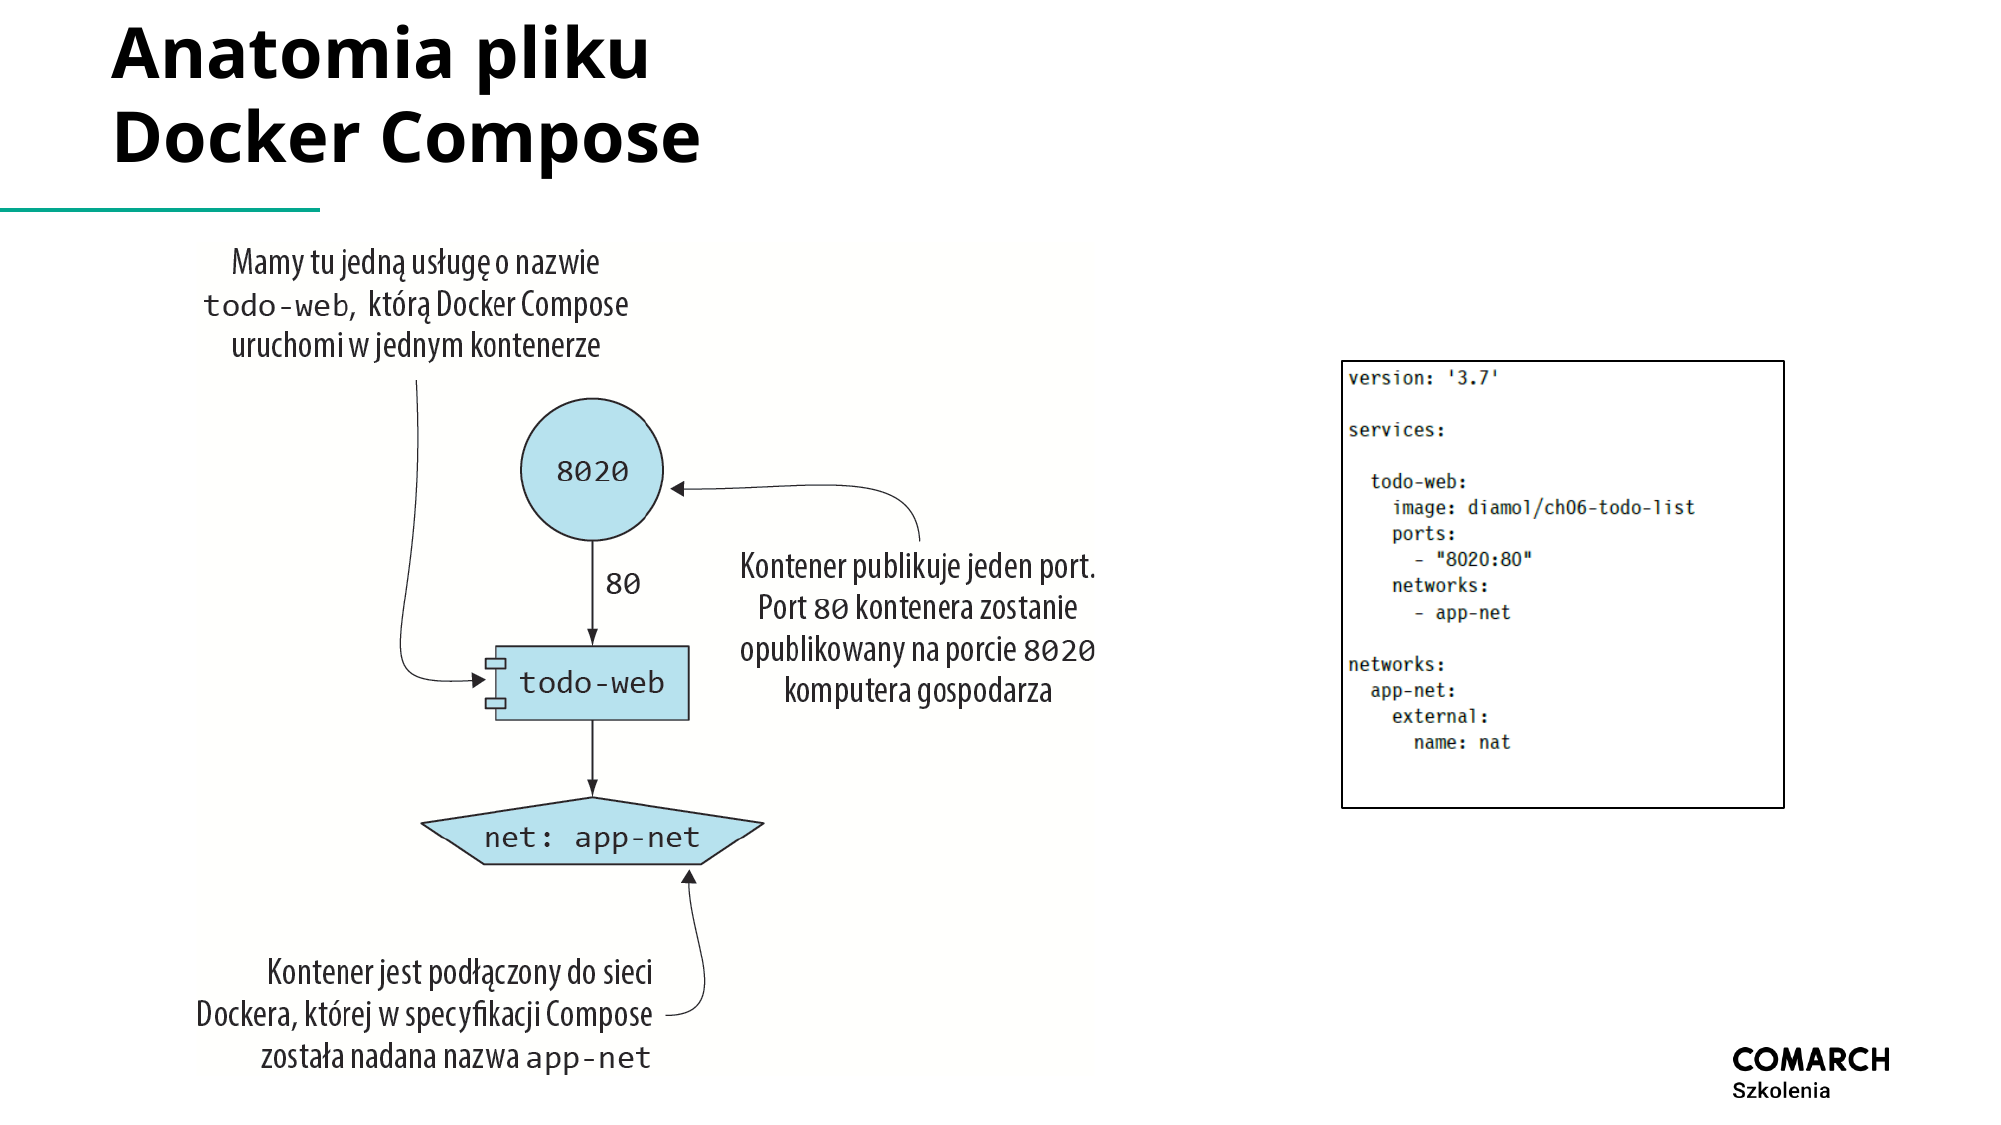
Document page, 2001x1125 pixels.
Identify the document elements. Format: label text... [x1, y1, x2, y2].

picture [1733, 1047, 1889, 1098]
picture [196, 242, 1095, 1076]
title Anatomia pliku Docker Compose [111, 0, 1889, 185]
picture [1342, 361, 1784, 808]
